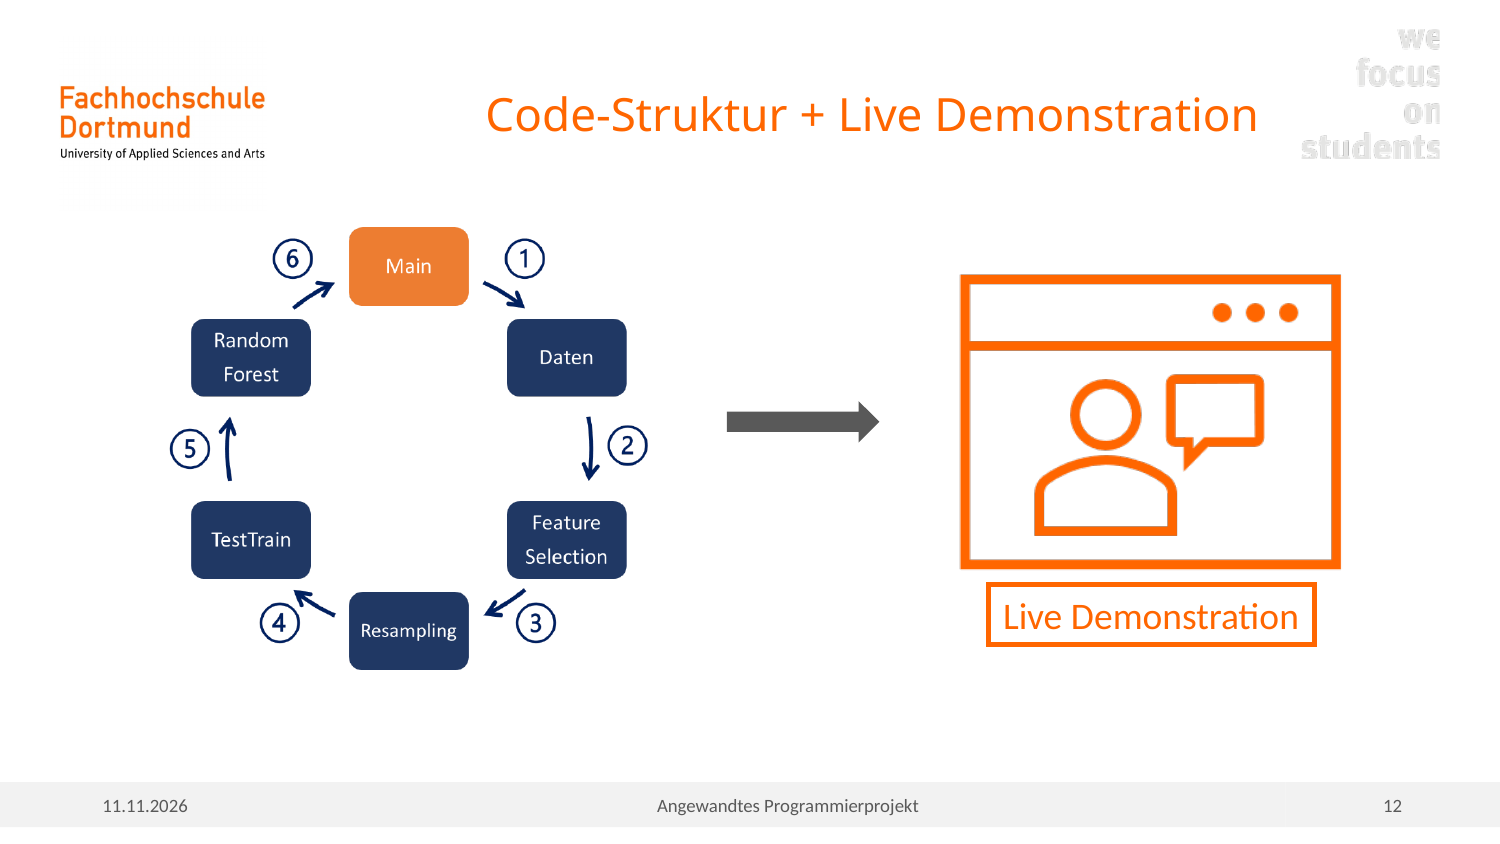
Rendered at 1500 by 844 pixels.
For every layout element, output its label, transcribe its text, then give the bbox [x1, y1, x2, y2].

picture [923, 194, 1380, 650]
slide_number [0, 782, 290, 828]
slide_number 12 [1285, 782, 1500, 828]
title Code-Struktur + Live Demonstration [470, 84, 1286, 142]
footer Angewandtes Programmierprojekt [290, 782, 1285, 828]
picture [59, 36, 267, 211]
text_box [750, 401, 880, 443]
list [67, 227, 750, 670]
